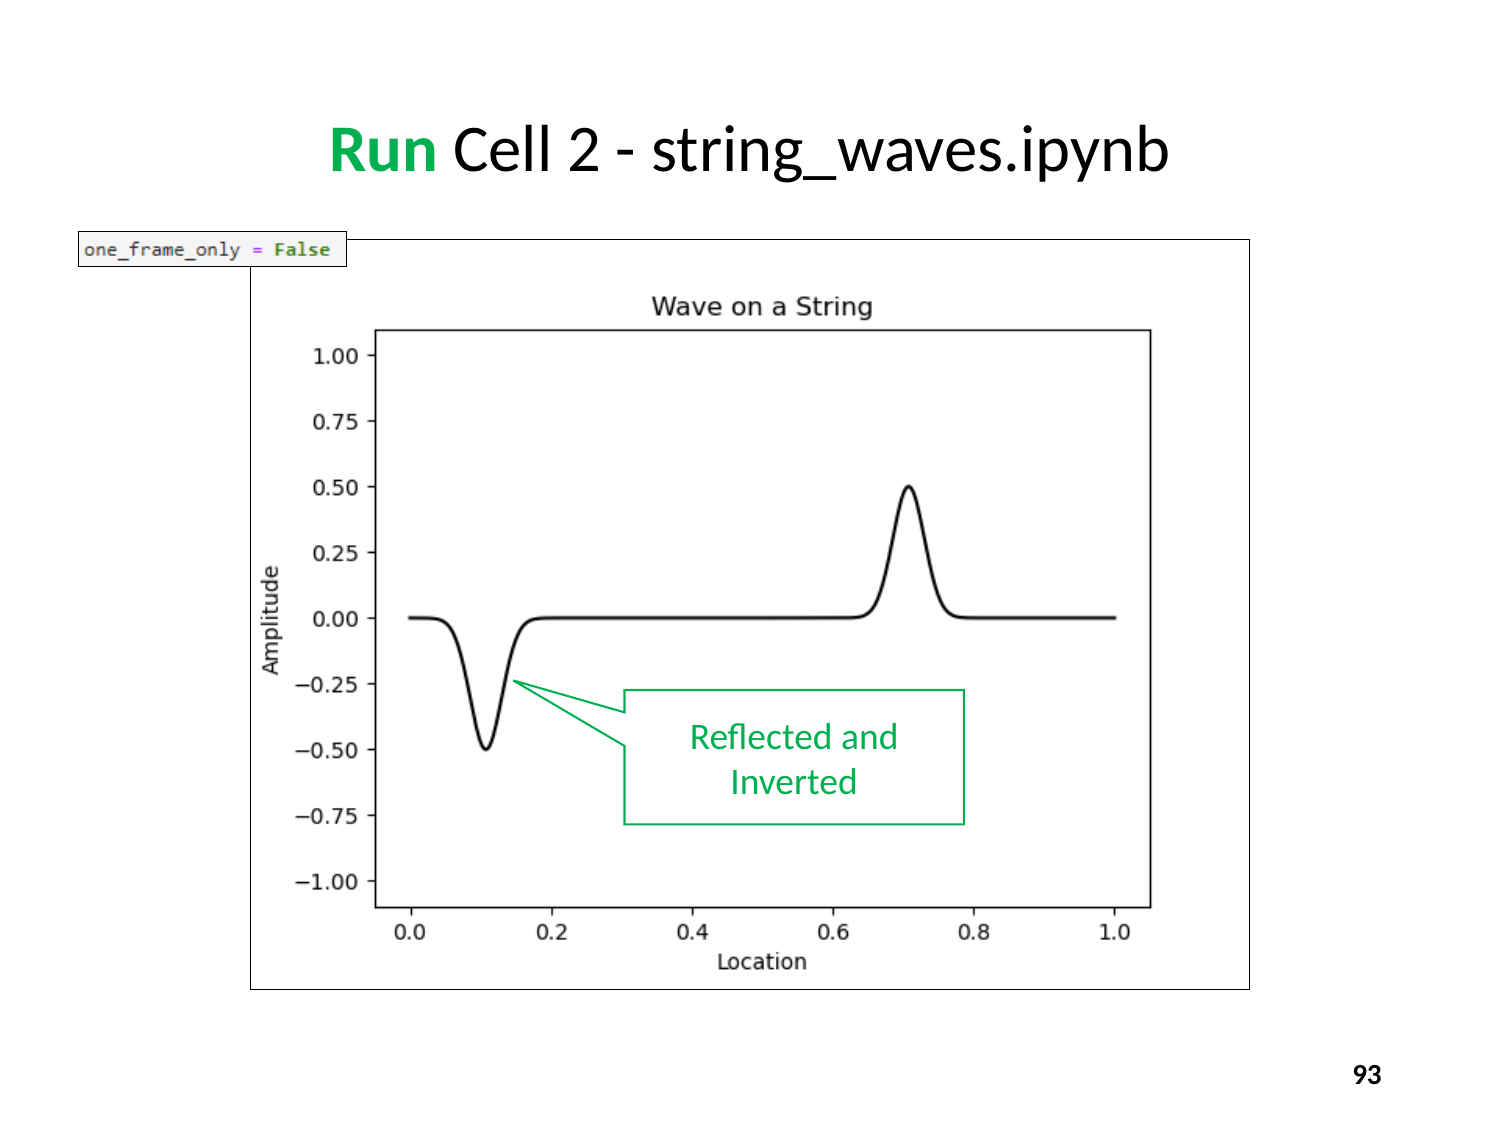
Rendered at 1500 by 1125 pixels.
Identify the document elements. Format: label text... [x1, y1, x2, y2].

title Run Cell 2 - string_waves.ipynb [103, 59, 1397, 241]
picture [78, 230, 1250, 990]
slide_number 93 [1059, 1042, 1397, 1103]
